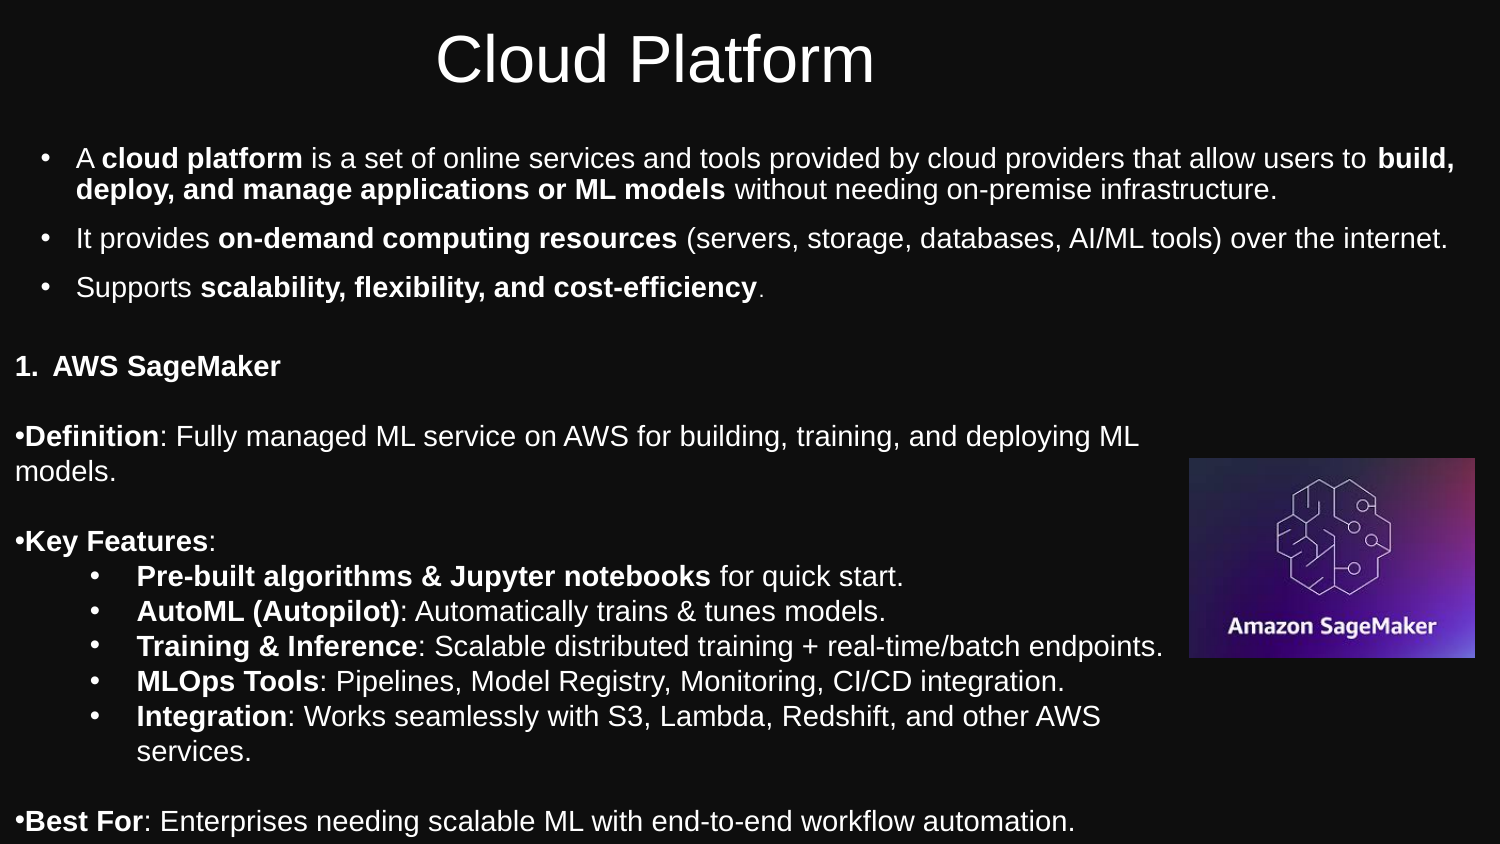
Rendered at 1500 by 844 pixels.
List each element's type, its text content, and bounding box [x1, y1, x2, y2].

list A cloud platform is a set of online services and tools provided by cloud providers that allow users to build, deploy, and manage applications or ML models without needing on-premise infrastructure. It provides on-demand computing resources (servers, storage, databases, AI/ML tools) over the internet. Supports scalability, flexibility, and cost-efficiency. [25, 135, 1475, 341]
text_box AWS SageMaker Definition: Fully managed ML service on AWS for building, training, and deploying ML models. Key Features: Pre-built algorithms & Jupyter notebooks for quick start. AutoML (Autopilot): Automatically trains & tunes models. Training & Inference: Scalable distributed training + real-time/batch endpoints. MLOps Tools: Pipelines, Model Registry, Monitoring, CI/CD integration. Integration: Works seamlessly with S3, Lambda, Redshift, and other AWS services. Best For: Enterprises needing scalable ML with end-to-end workflow automation. [0, 340, 1195, 844]
picture [1189, 458, 1475, 659]
title Cloud Platform [420, 0, 1500, 113]
